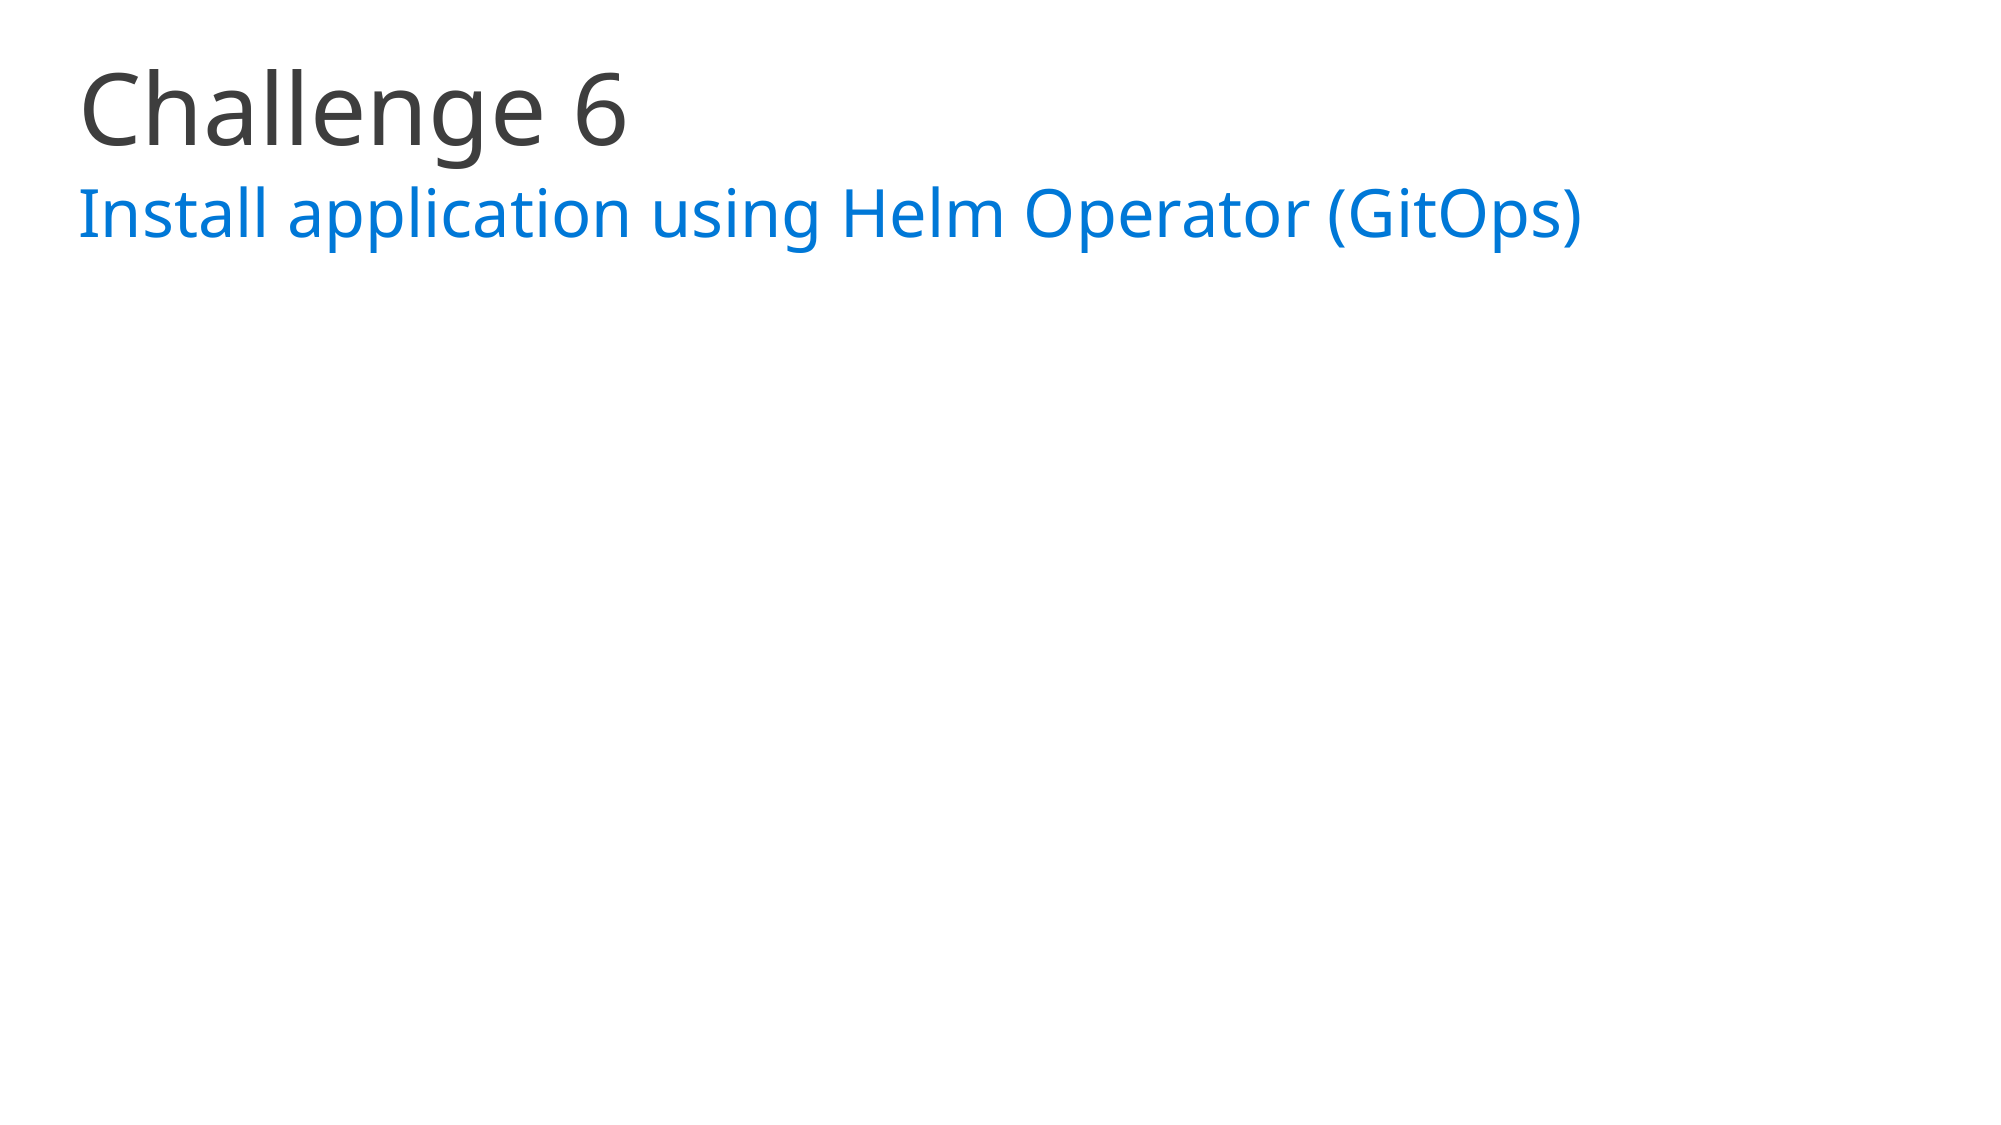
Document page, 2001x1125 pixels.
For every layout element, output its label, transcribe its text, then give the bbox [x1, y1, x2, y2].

text_box Challenge 6 Install application using Helm Operator (GitOps) [78, 59, 1617, 253]
